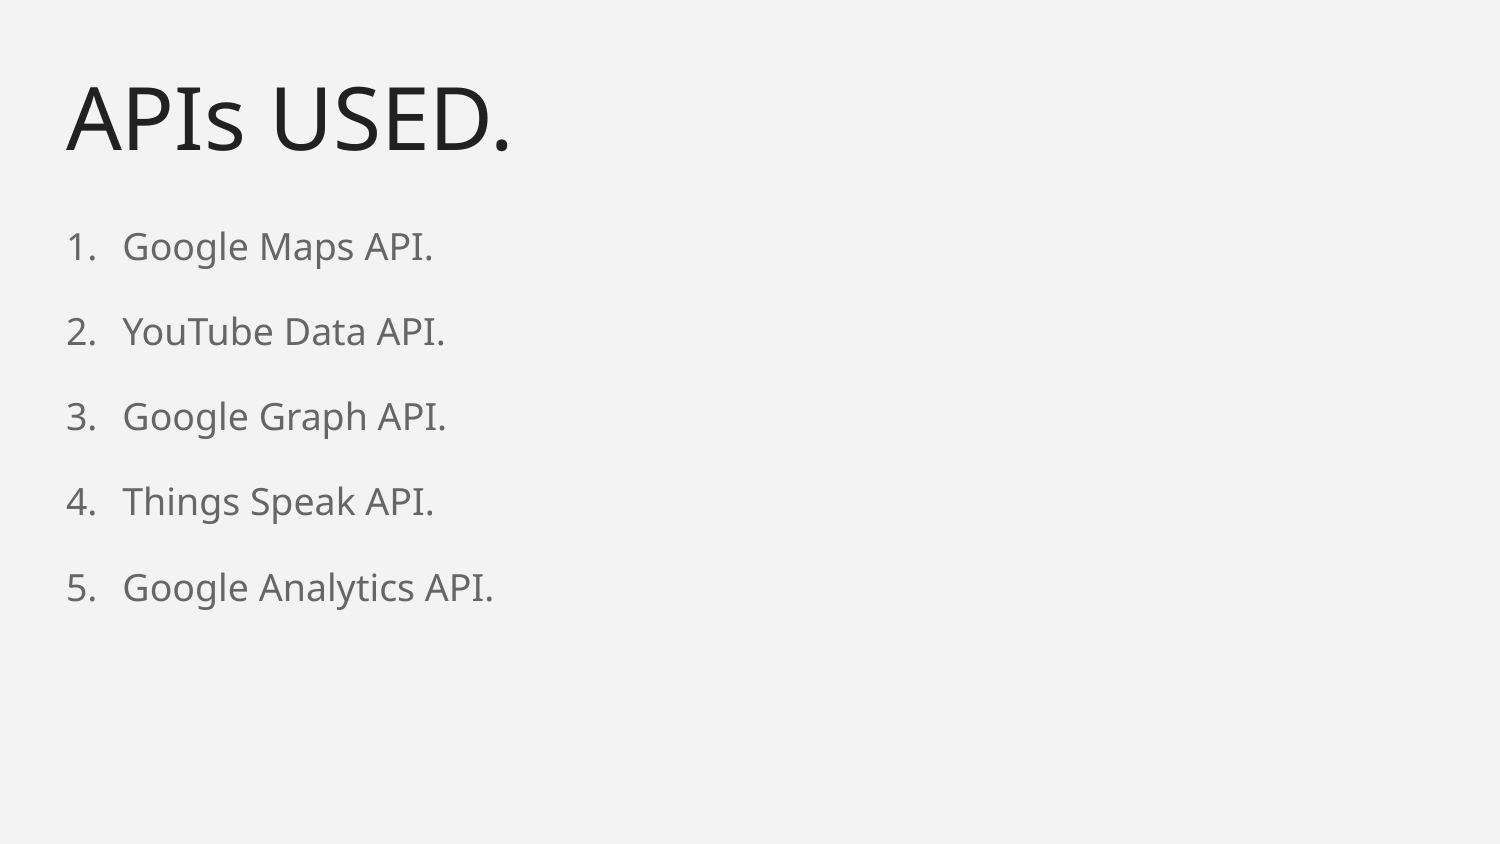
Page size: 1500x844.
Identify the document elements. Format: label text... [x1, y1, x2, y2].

list Google Maps API. YouTube Data API. Google Graph API. Things Speak API. Google Analytics API. [51, 201, 1449, 750]
title APIs USED. [51, 48, 1449, 180]
